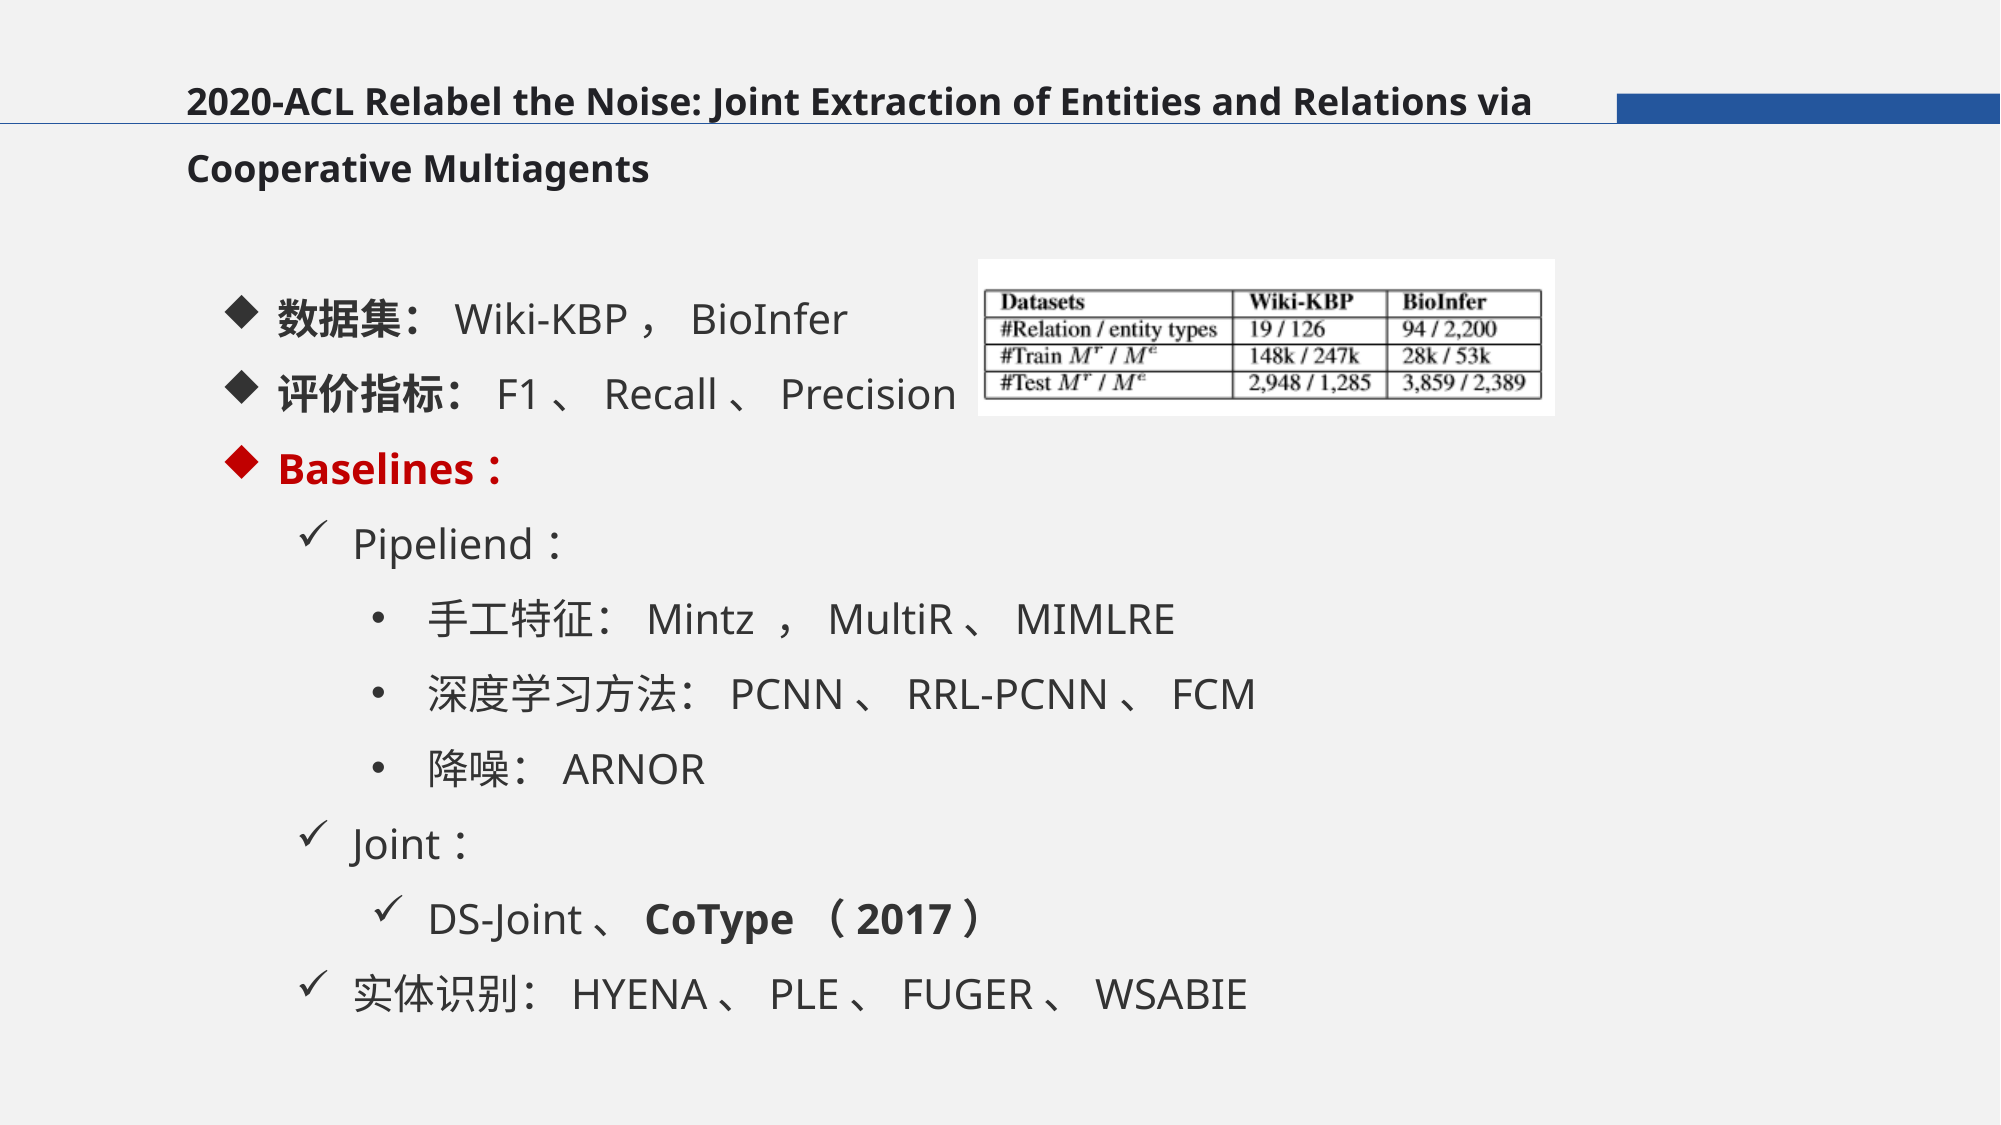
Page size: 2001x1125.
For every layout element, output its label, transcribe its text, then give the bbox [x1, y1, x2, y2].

text_box 数据集：Wiki-KBP，BioInfer 评价指标：F1、Recall、Precision Baselines： Pipeliend： 手工特征：Mintz ，MultiR、MIMLRE 深度学习方法：PCNN、RRL-PCNN、FCM 降噪：ARNOR Joint： DS-Joint、CoType（2017） 实体识别：HYENA、PLE、FUGER、WSABIE [221, 267, 1816, 1125]
picture [978, 259, 1555, 416]
text_box 2020-ACL Relabel the Noise: Joint Extraction of Entities and Relations via Cooperative Multiagents [171, 47, 1598, 266]
